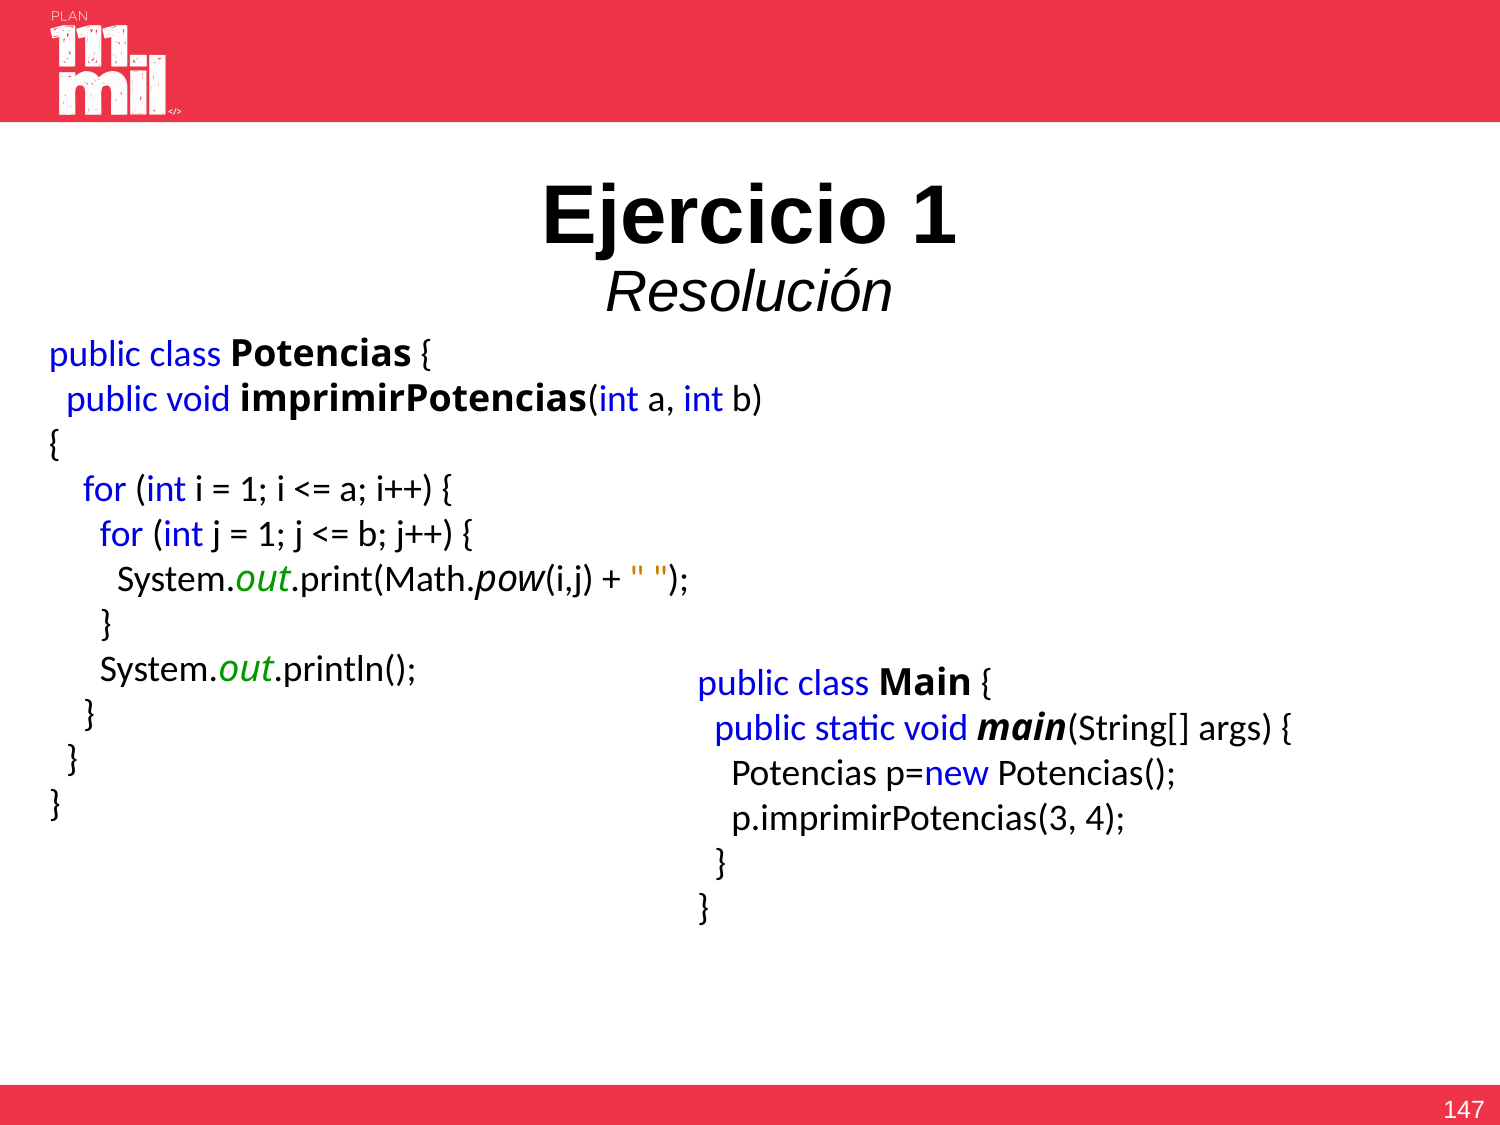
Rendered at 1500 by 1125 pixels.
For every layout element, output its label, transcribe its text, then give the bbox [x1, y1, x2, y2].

text_box public class Potencias { public void imprimirPotencias(int a, int b) { for (int i = 1; i <= a; i++) { for (int j = 1; j <= b; j++) { System.out.print(Math.pow(i,j) + " "); } System.out.println(); } } } [34, 321, 785, 832]
title Ejercicio 1 Resolución [103, 147, 1397, 348]
slide_number 146 [1162, 1078, 1500, 1125]
text_box public class Main { public static void main(String[] args) { Potencias p=new Potencias(); p.imprimirPotencias(3, 4); } } [682, 650, 1433, 936]
